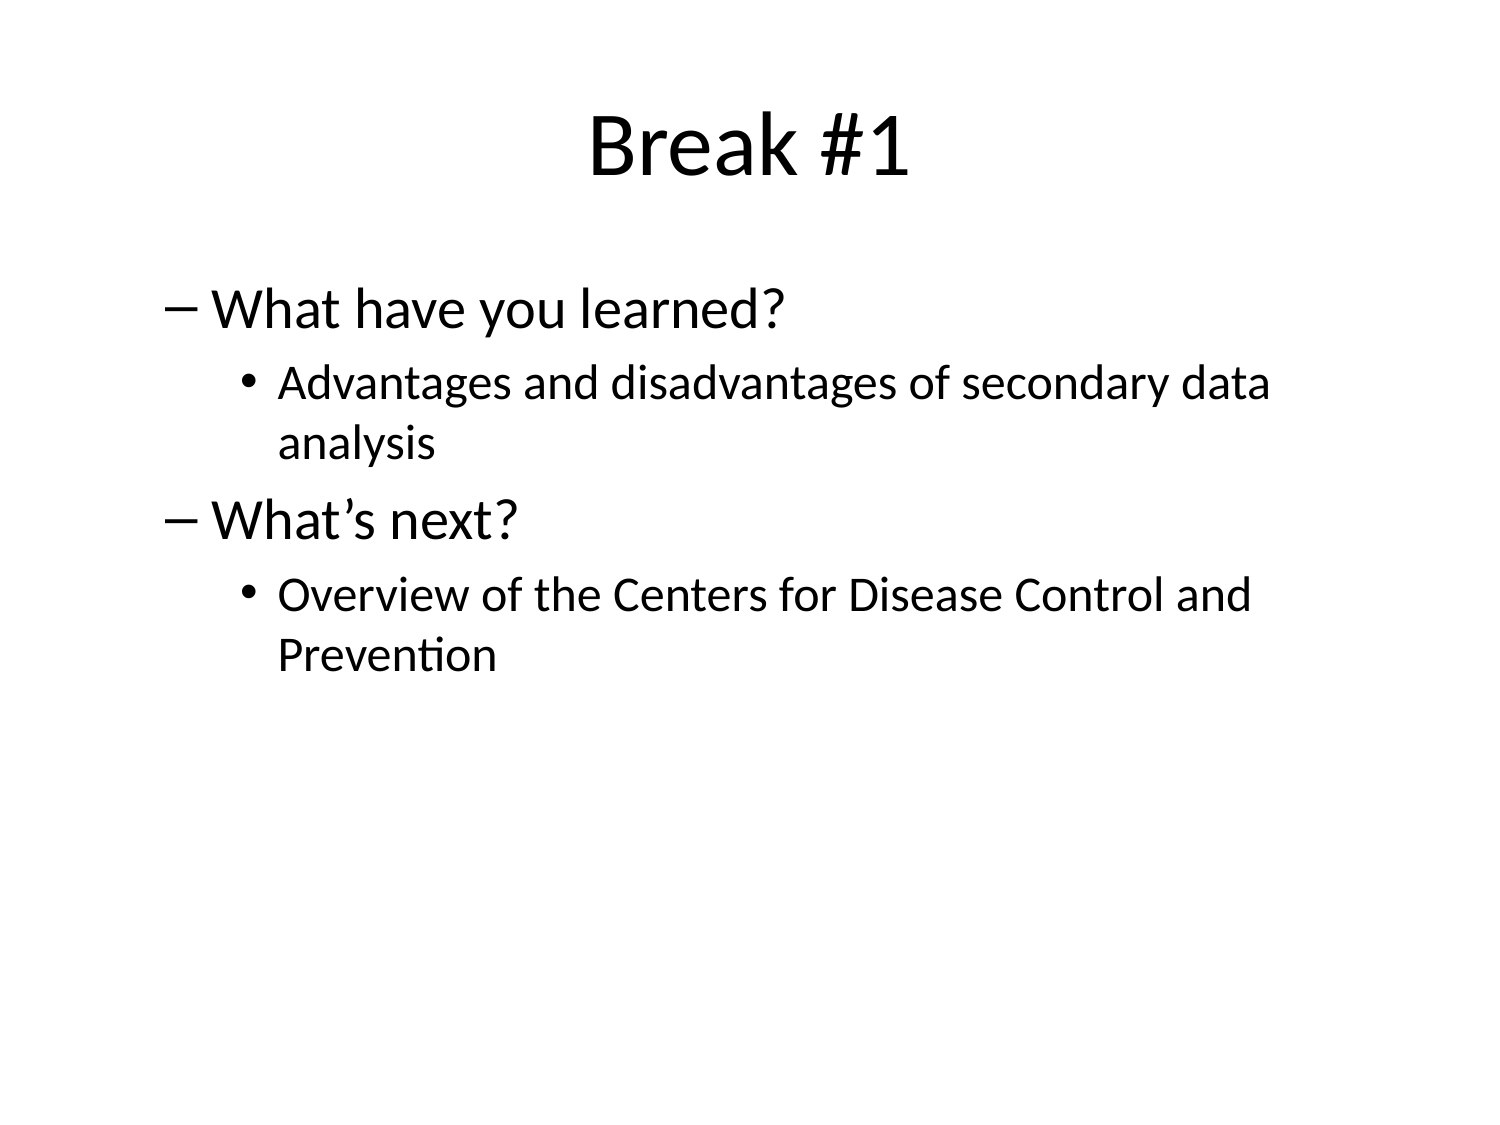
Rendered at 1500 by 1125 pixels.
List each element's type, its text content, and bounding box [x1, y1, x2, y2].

title Break #1 [75, 45, 1425, 233]
list What have you learned? Advantages and disadvantages of secondary data analysis What’s next? Overview of the Centers for Disease Control and Prevention [75, 262, 1425, 1005]
